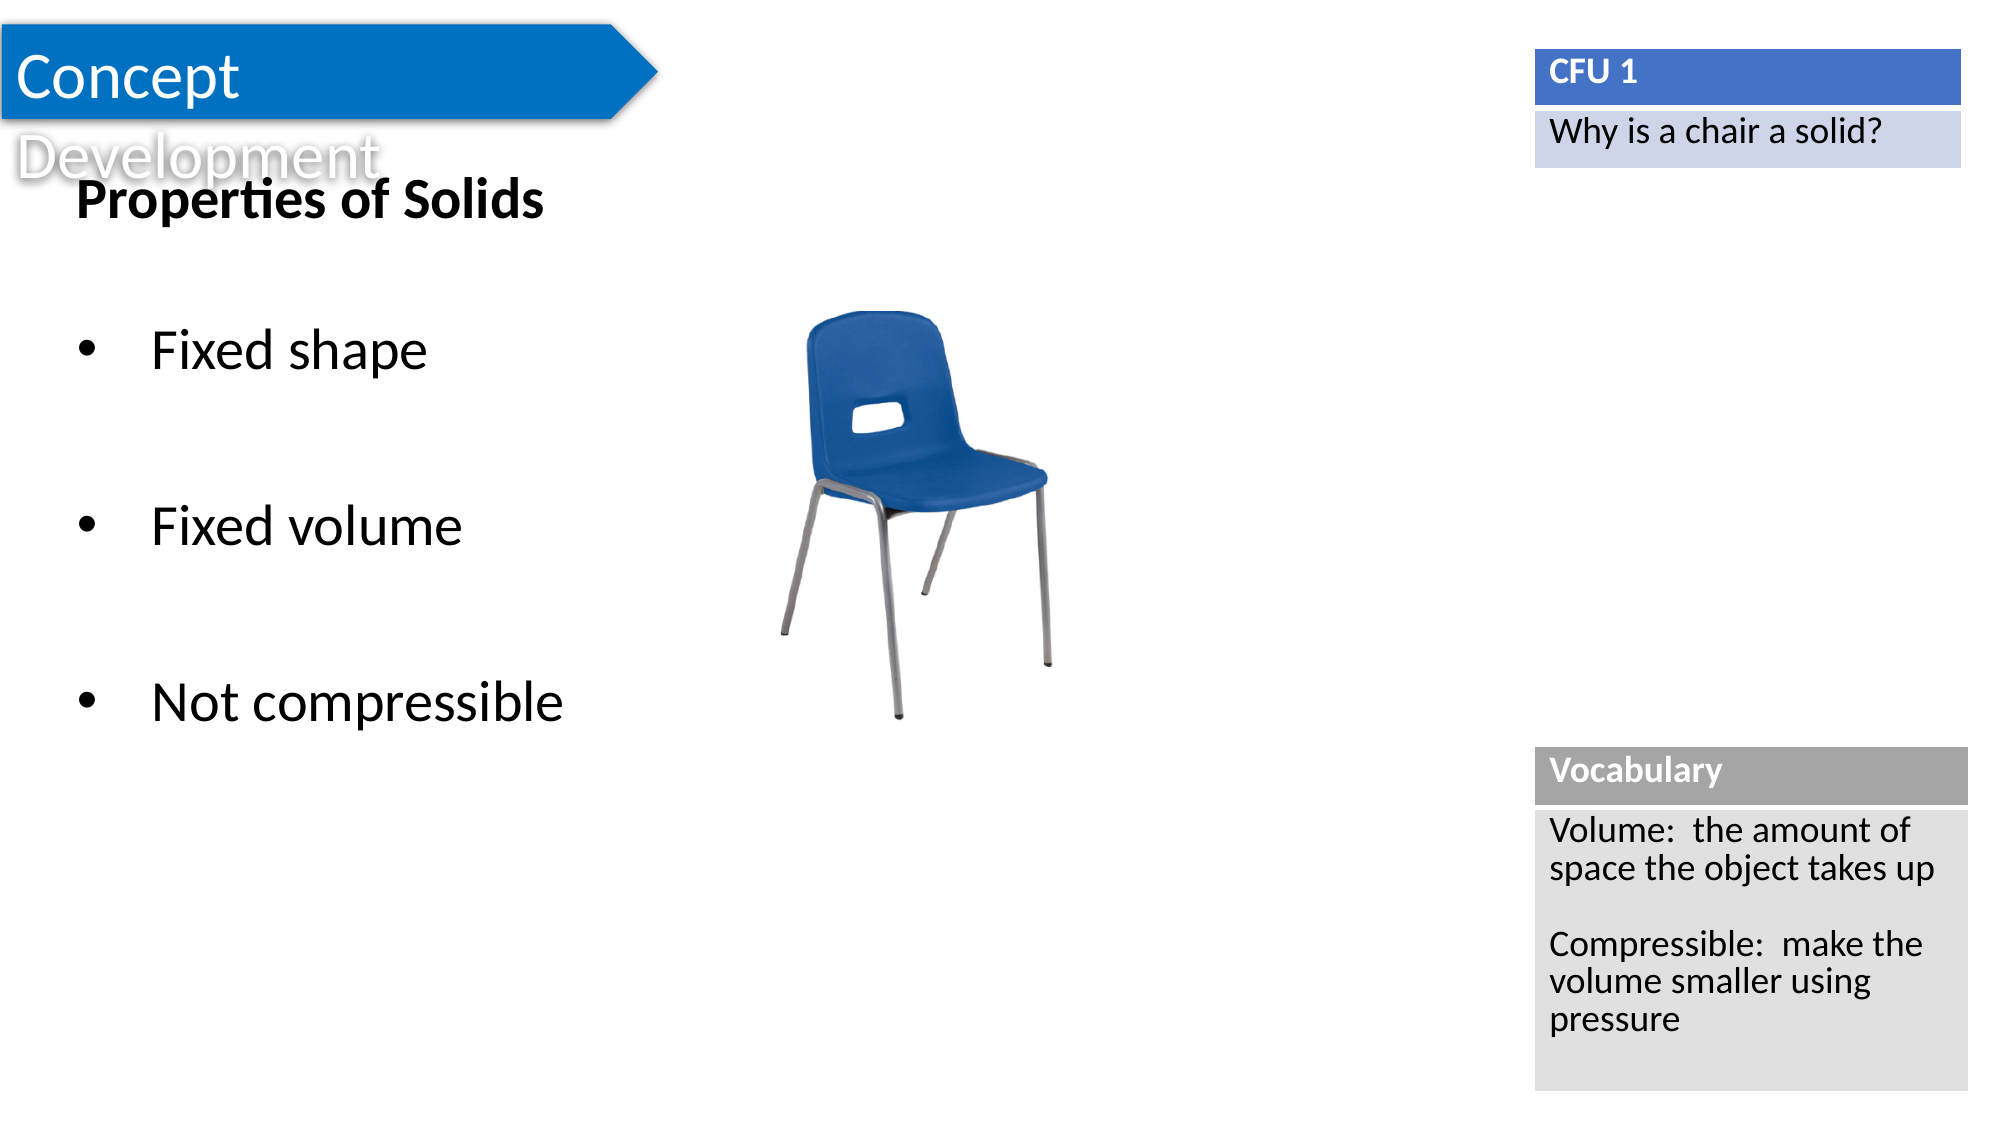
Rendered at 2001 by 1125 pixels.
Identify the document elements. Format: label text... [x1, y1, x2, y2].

table_header Vocabulary [1535, 747, 1968, 805]
table_cell Volume: the amount of space the object takes up Compressible: make the volume smaller using pressure [1535, 810, 1968, 1091]
table_cell Why is a chair a solid? [1535, 111, 1961, 168]
picture [753, 311, 1079, 722]
text_box Properties of Solids Fixed shape Fixed volume Not compressible [61, 161, 1521, 1042]
table_header CFU 1 [1535, 49, 1961, 105]
text_box Concept Development [1, 24, 658, 119]
